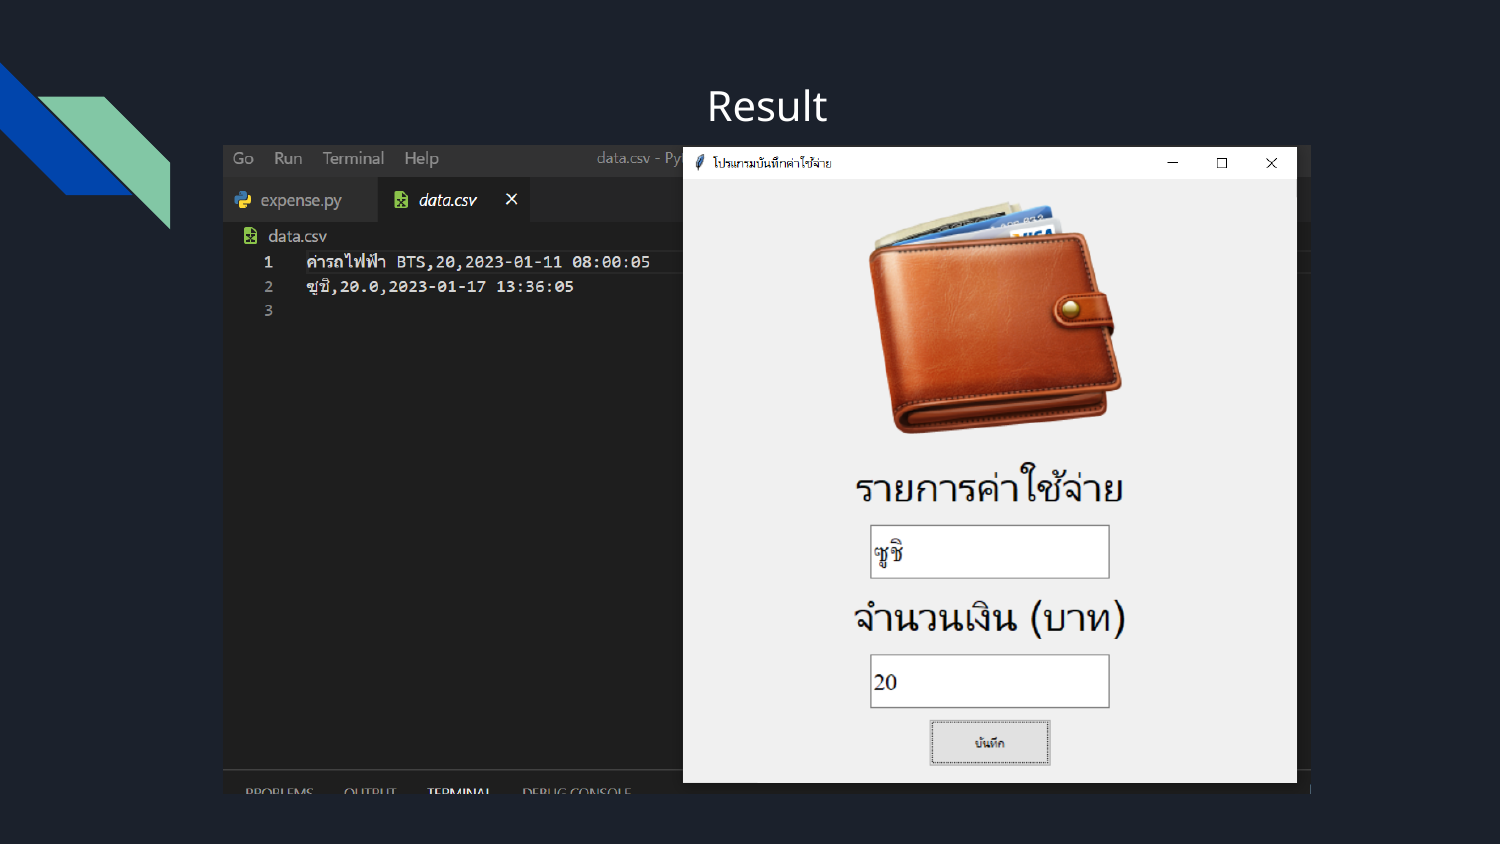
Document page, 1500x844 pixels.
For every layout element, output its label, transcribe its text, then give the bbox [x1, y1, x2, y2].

title Result [112, 64, 1423, 236]
picture [223, 145, 1312, 794]
